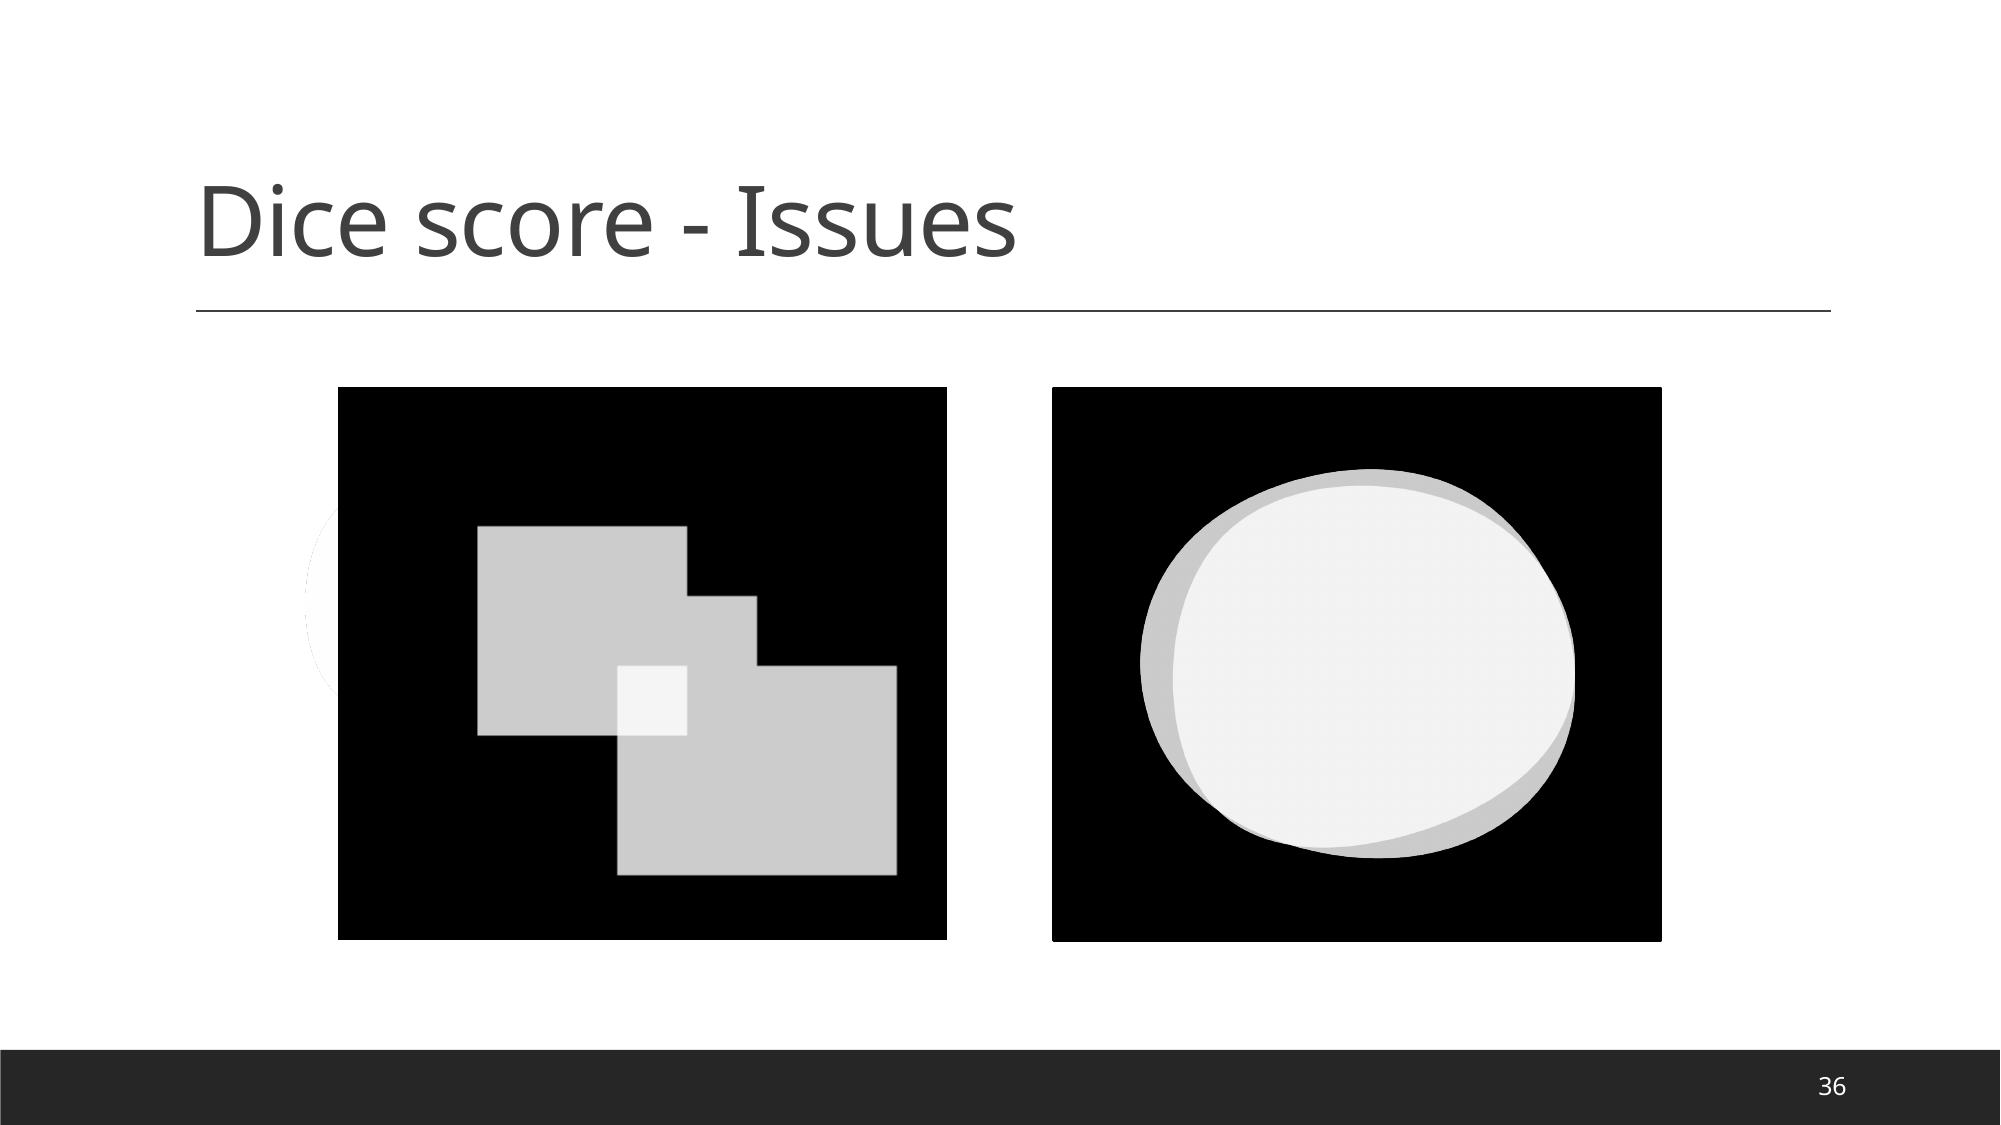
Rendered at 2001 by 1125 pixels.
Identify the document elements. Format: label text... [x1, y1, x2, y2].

picture [304, 386, 947, 941]
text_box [1053, 387, 1662, 941]
slide_number 36 [1803, 1057, 1932, 1118]
title Dice score - Issues [180, 47, 1830, 285]
